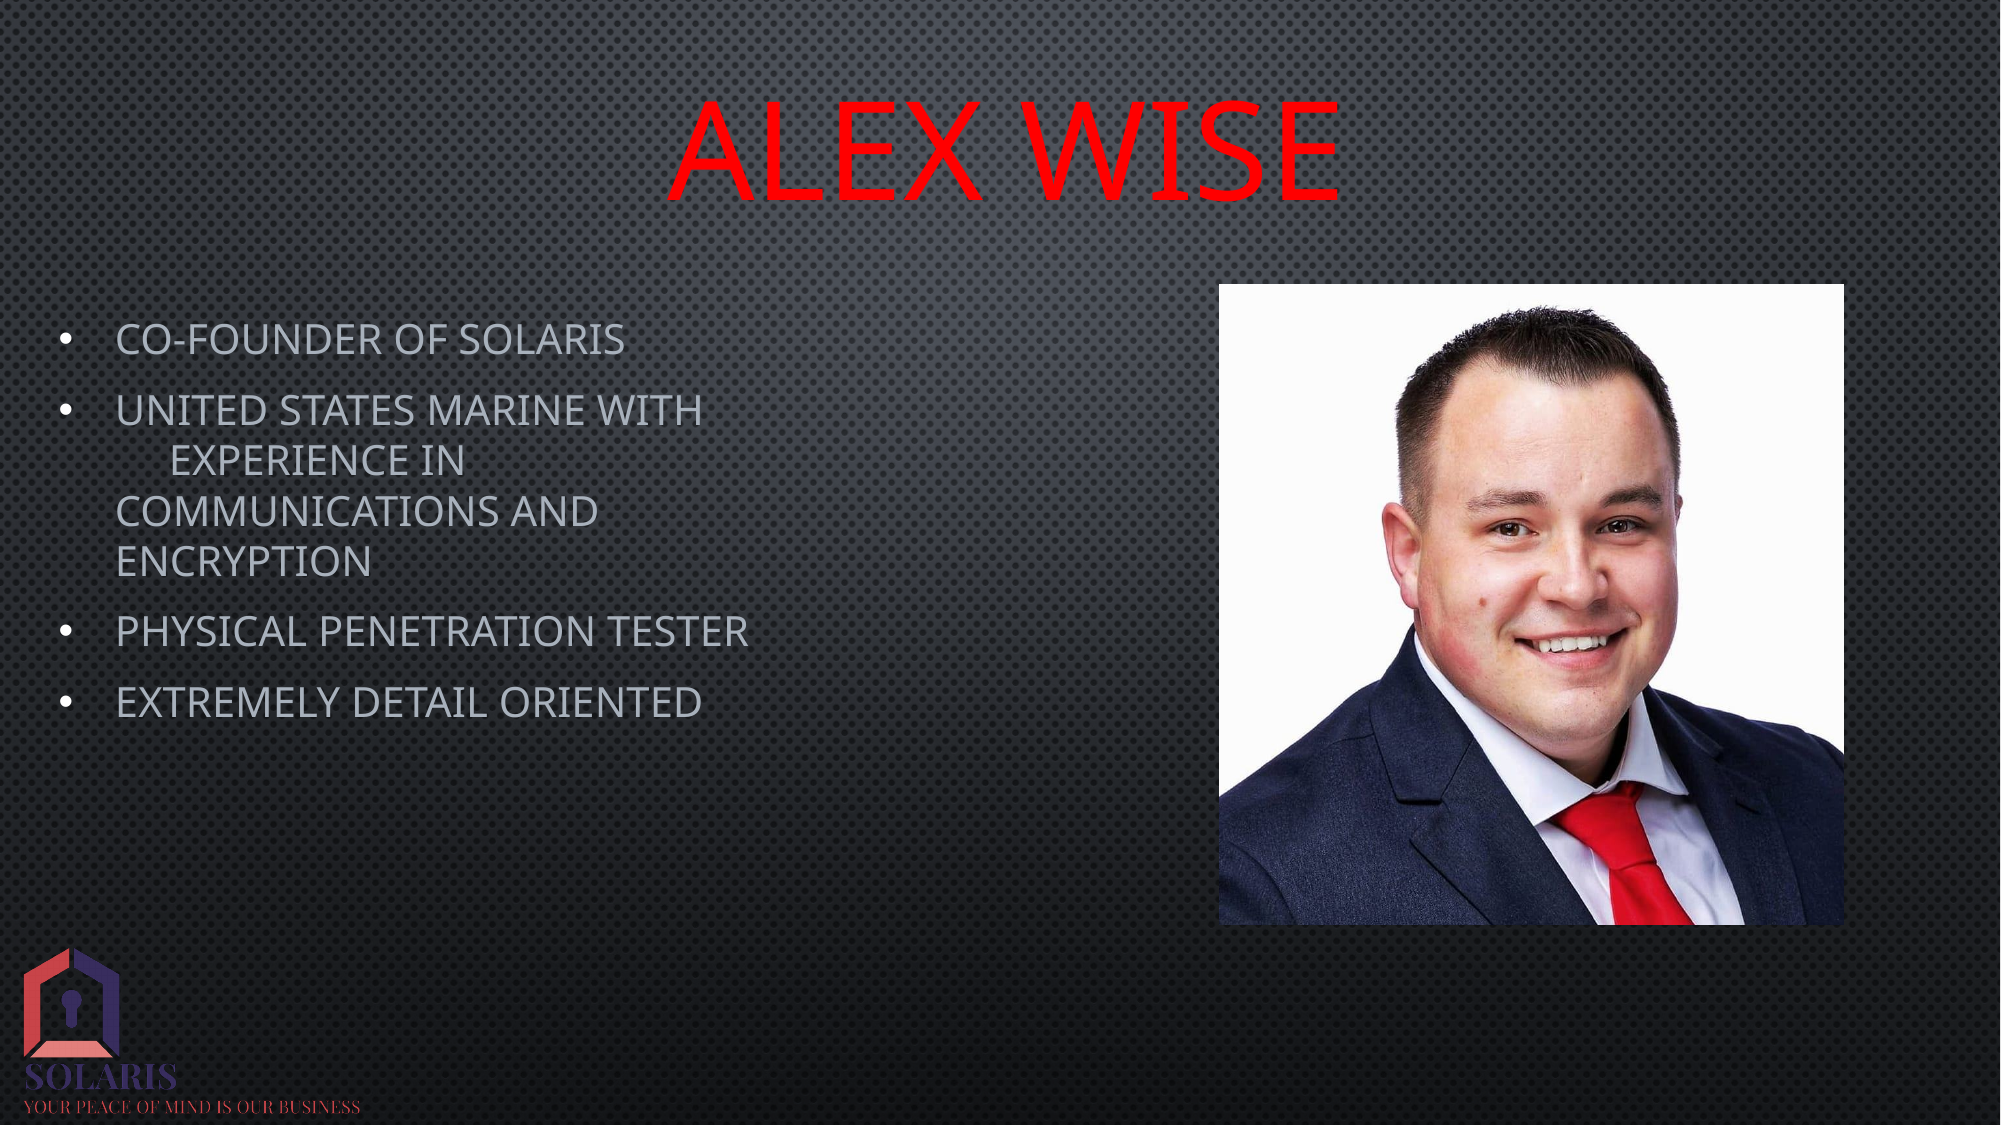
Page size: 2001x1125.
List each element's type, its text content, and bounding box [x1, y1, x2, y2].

title Alex Wise [0, 0, 2000, 236]
picture [0, 924, 384, 1125]
picture [1219, 284, 1844, 925]
subtitle Co-Founder of Solaris United States Marine with experience in communications and encryption Physical penetration tester Extremely detail oriented [43, 305, 771, 591]
